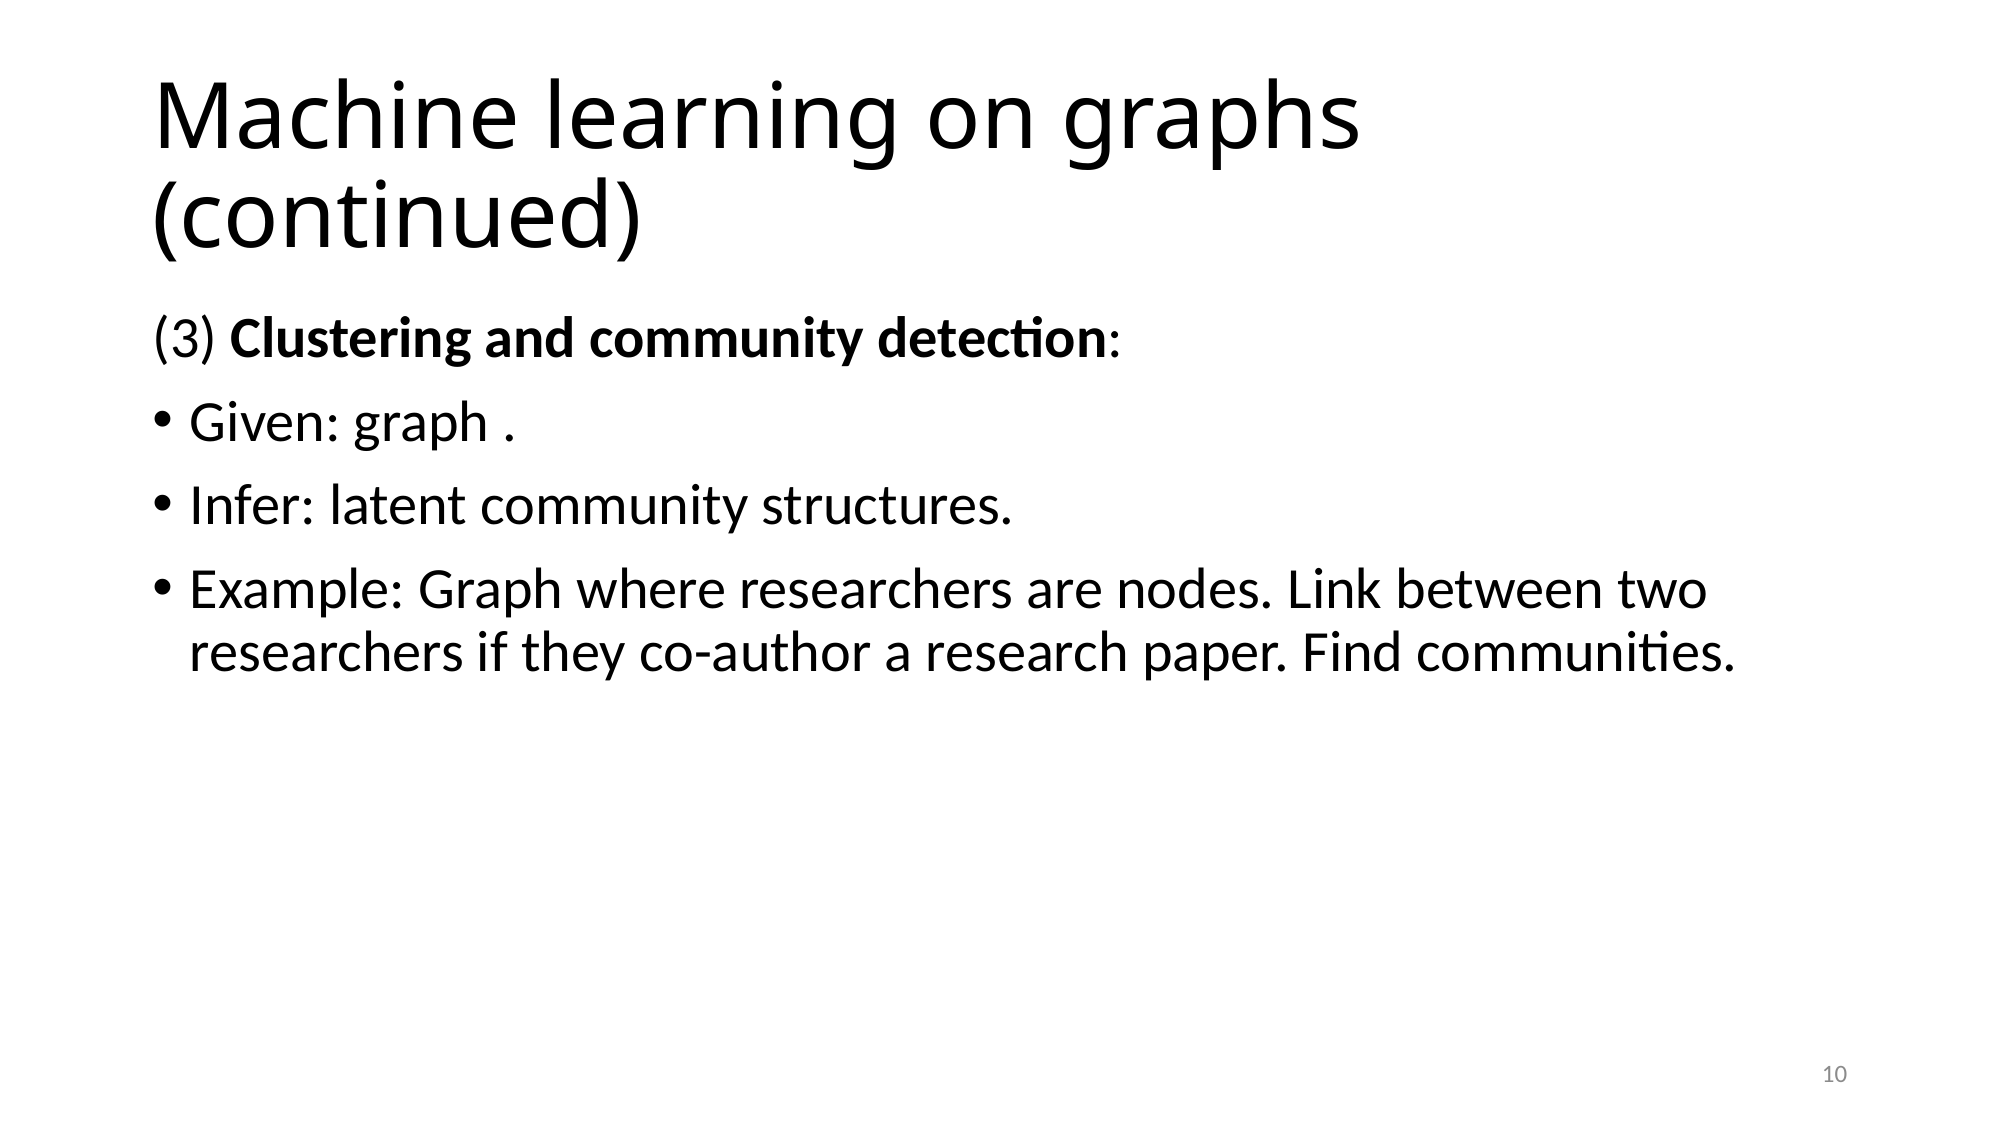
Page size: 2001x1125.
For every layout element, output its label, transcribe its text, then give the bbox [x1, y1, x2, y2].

slide_number 10 [1412, 1042, 1863, 1103]
title Machine learning on graphs (continued) [137, 59, 1863, 278]
